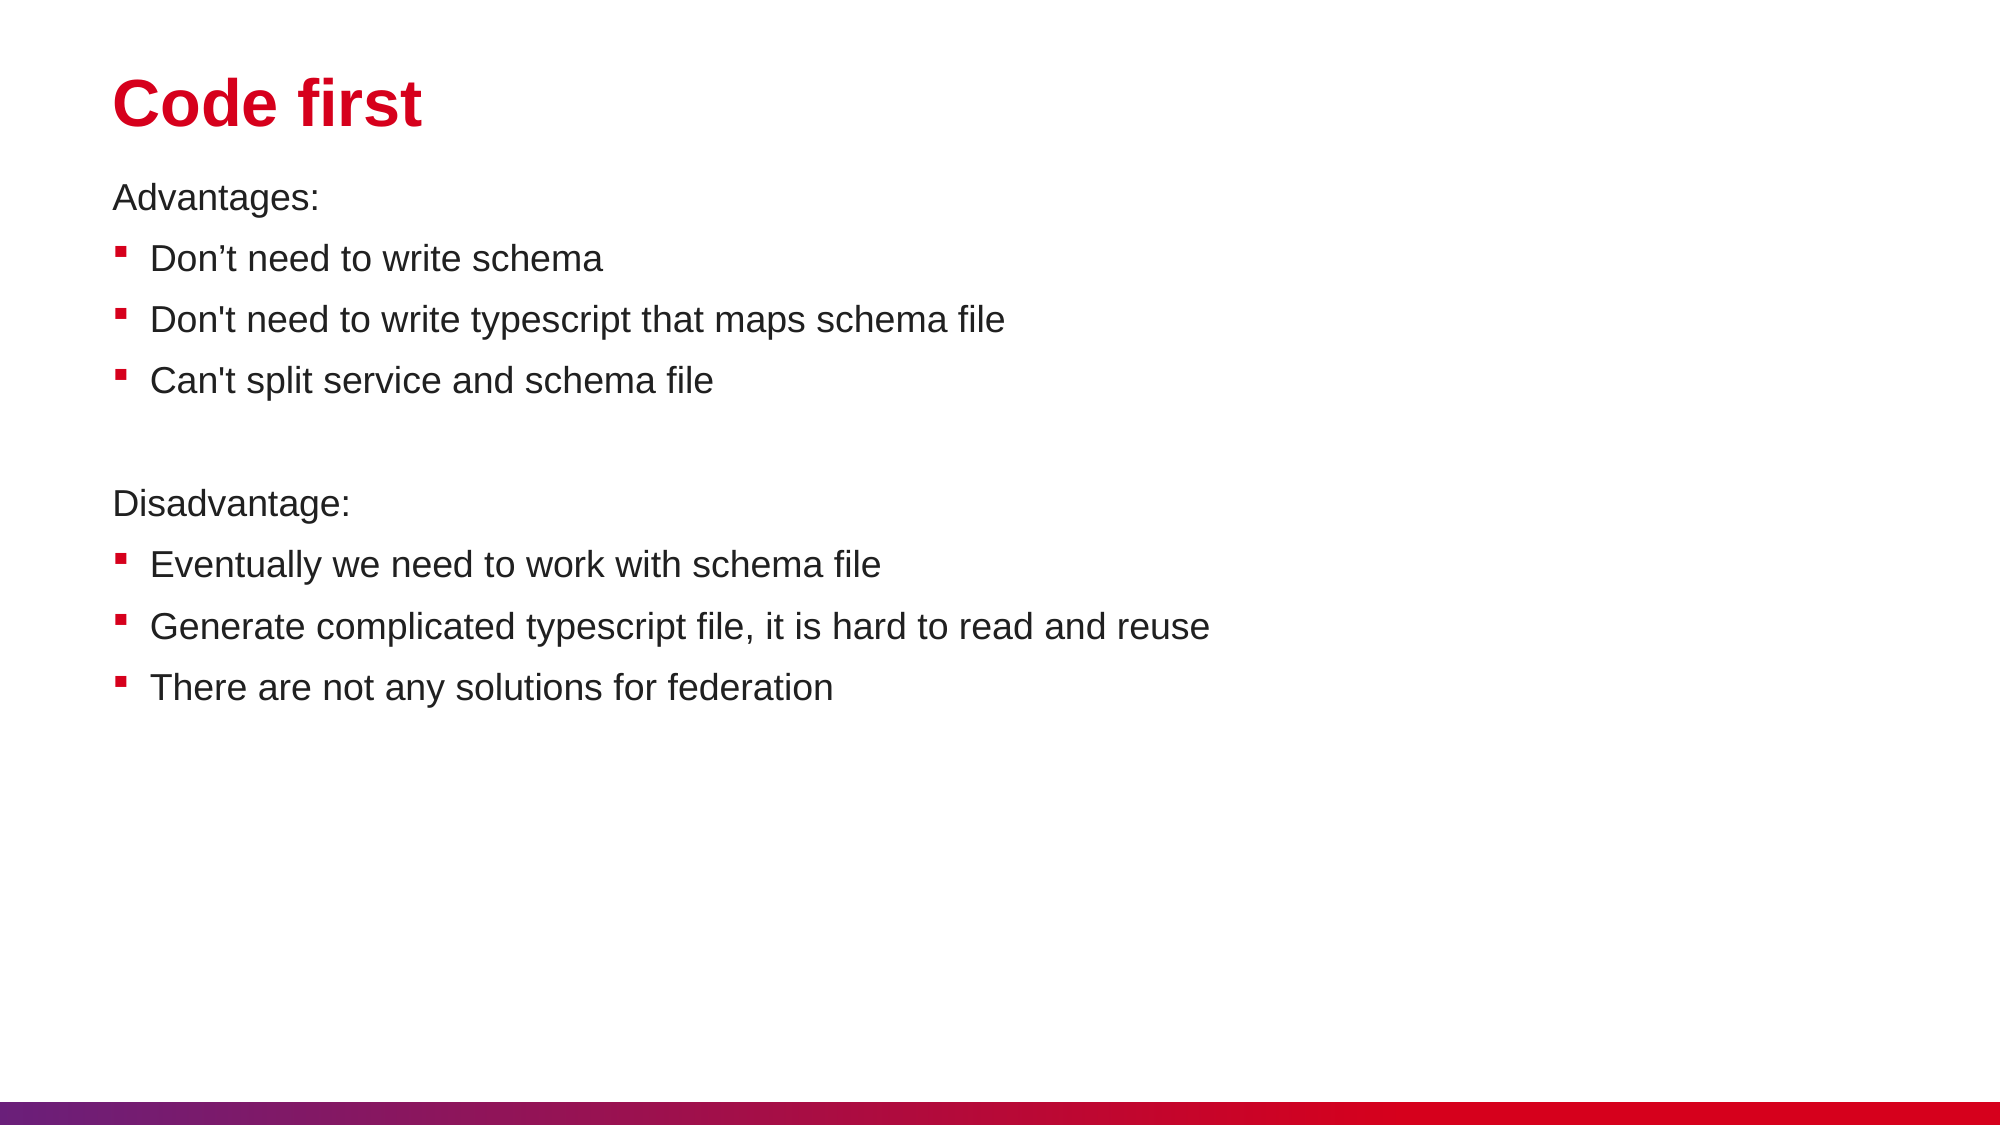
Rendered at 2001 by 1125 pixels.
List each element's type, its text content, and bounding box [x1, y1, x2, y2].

list Advantages: Don’t need to write schema Don't need to write typescript that maps schema file Can't split service and schema file Disadvantage: Eventually we need to work with schema file Generate complicated typescript file, it is hard to read and reuse There are not any solutions for federation [97, 170, 1922, 1060]
title Code first [97, 61, 1786, 150]
